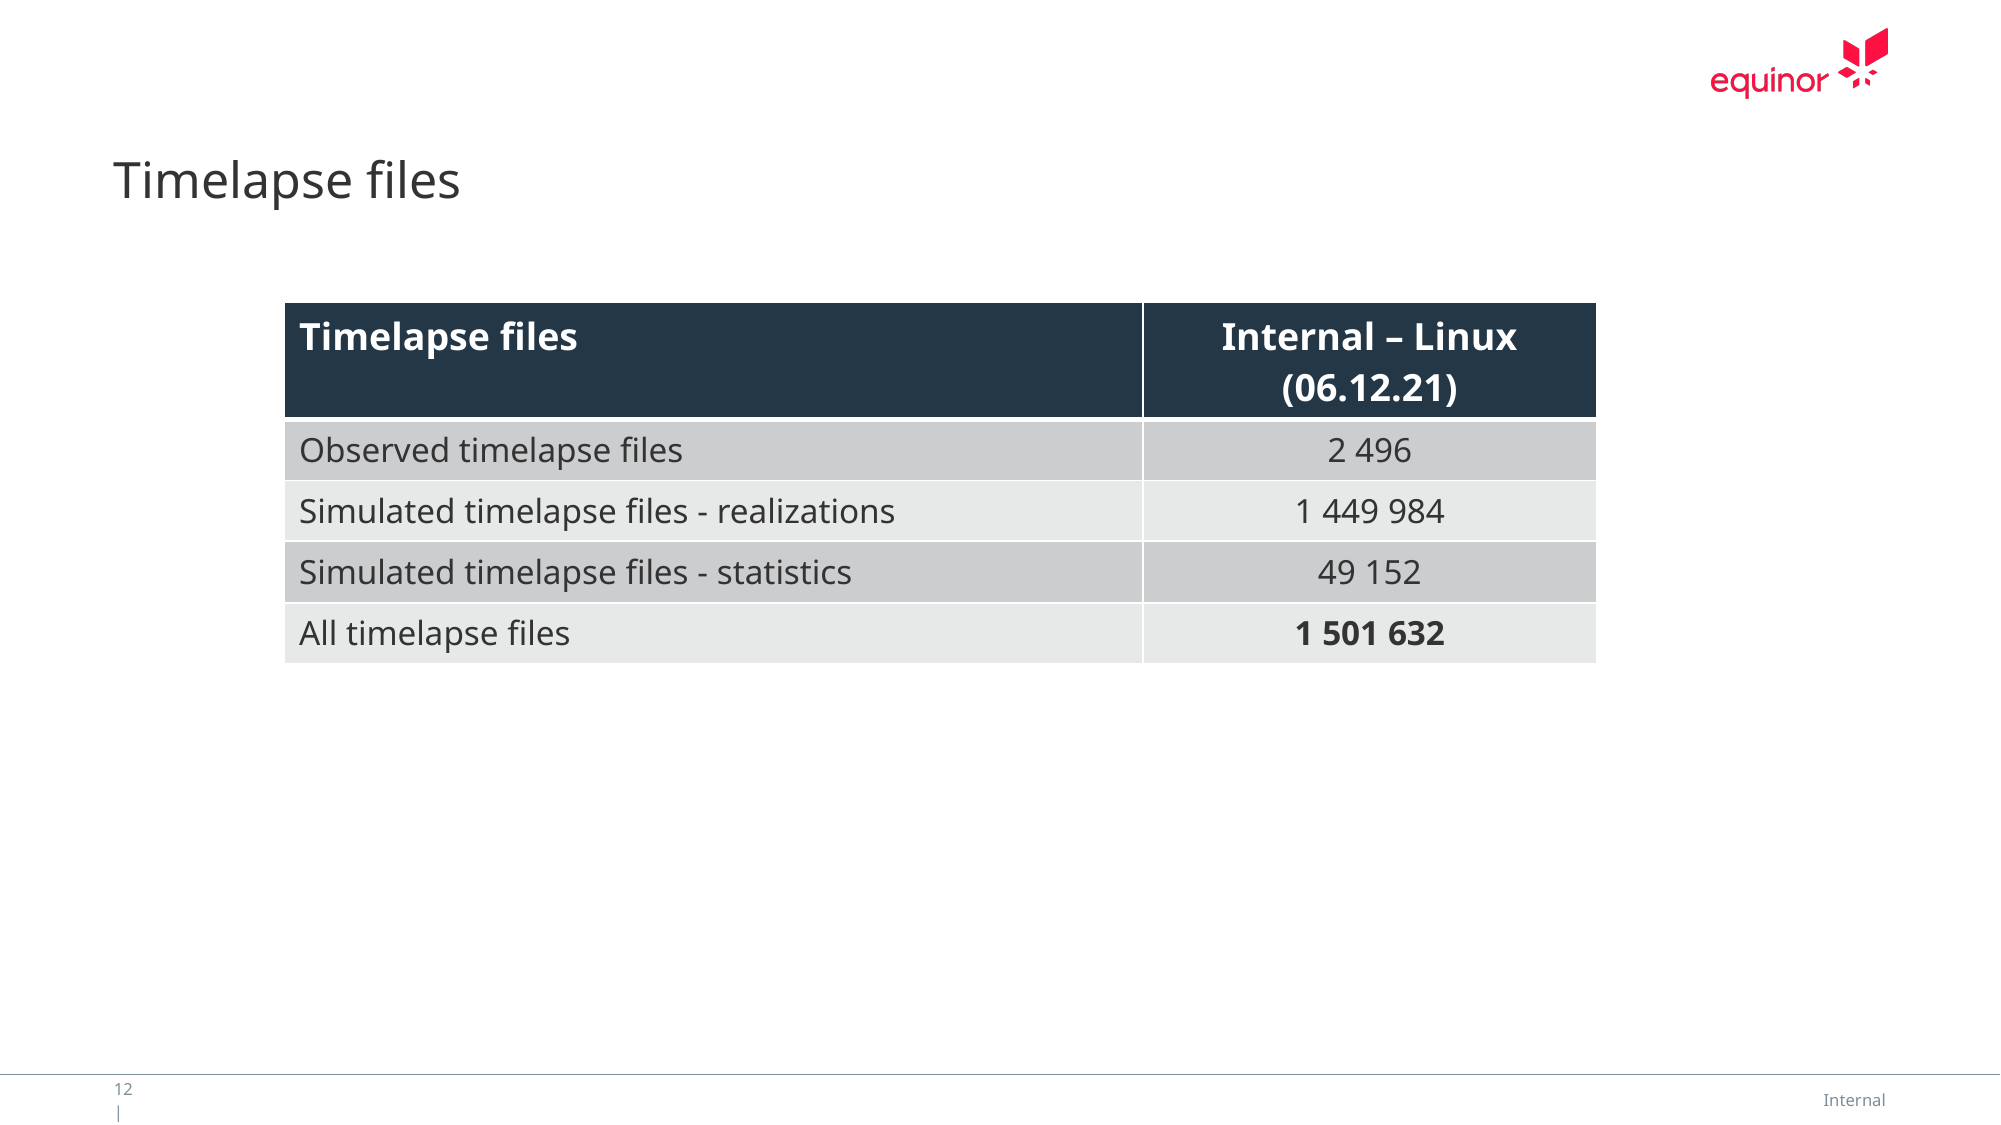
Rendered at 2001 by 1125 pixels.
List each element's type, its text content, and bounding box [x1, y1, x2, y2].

table_cell All timelapse files [285, 604, 1142, 663]
picture [1711, 28, 1888, 99]
table_cell Simulated timelapse files - realizations [285, 481, 1142, 540]
table_cell 1 449 984 [1144, 481, 1596, 540]
table_cell 2 496 [1144, 422, 1596, 480]
table_cell Observed timelapse files [285, 422, 1142, 480]
table_cell 49 152 [1144, 542, 1596, 602]
table_header Timelapse files [285, 303, 1142, 417]
slide_number 12 | [114, 1082, 143, 1118]
title Timelapse files [114, 113, 1886, 303]
table_cell 1 501 632 [1144, 604, 1596, 663]
table_header Internal – Linux (06.12.21) [1144, 303, 1596, 417]
table_cell Simulated timelapse files - statistics [285, 542, 1142, 602]
